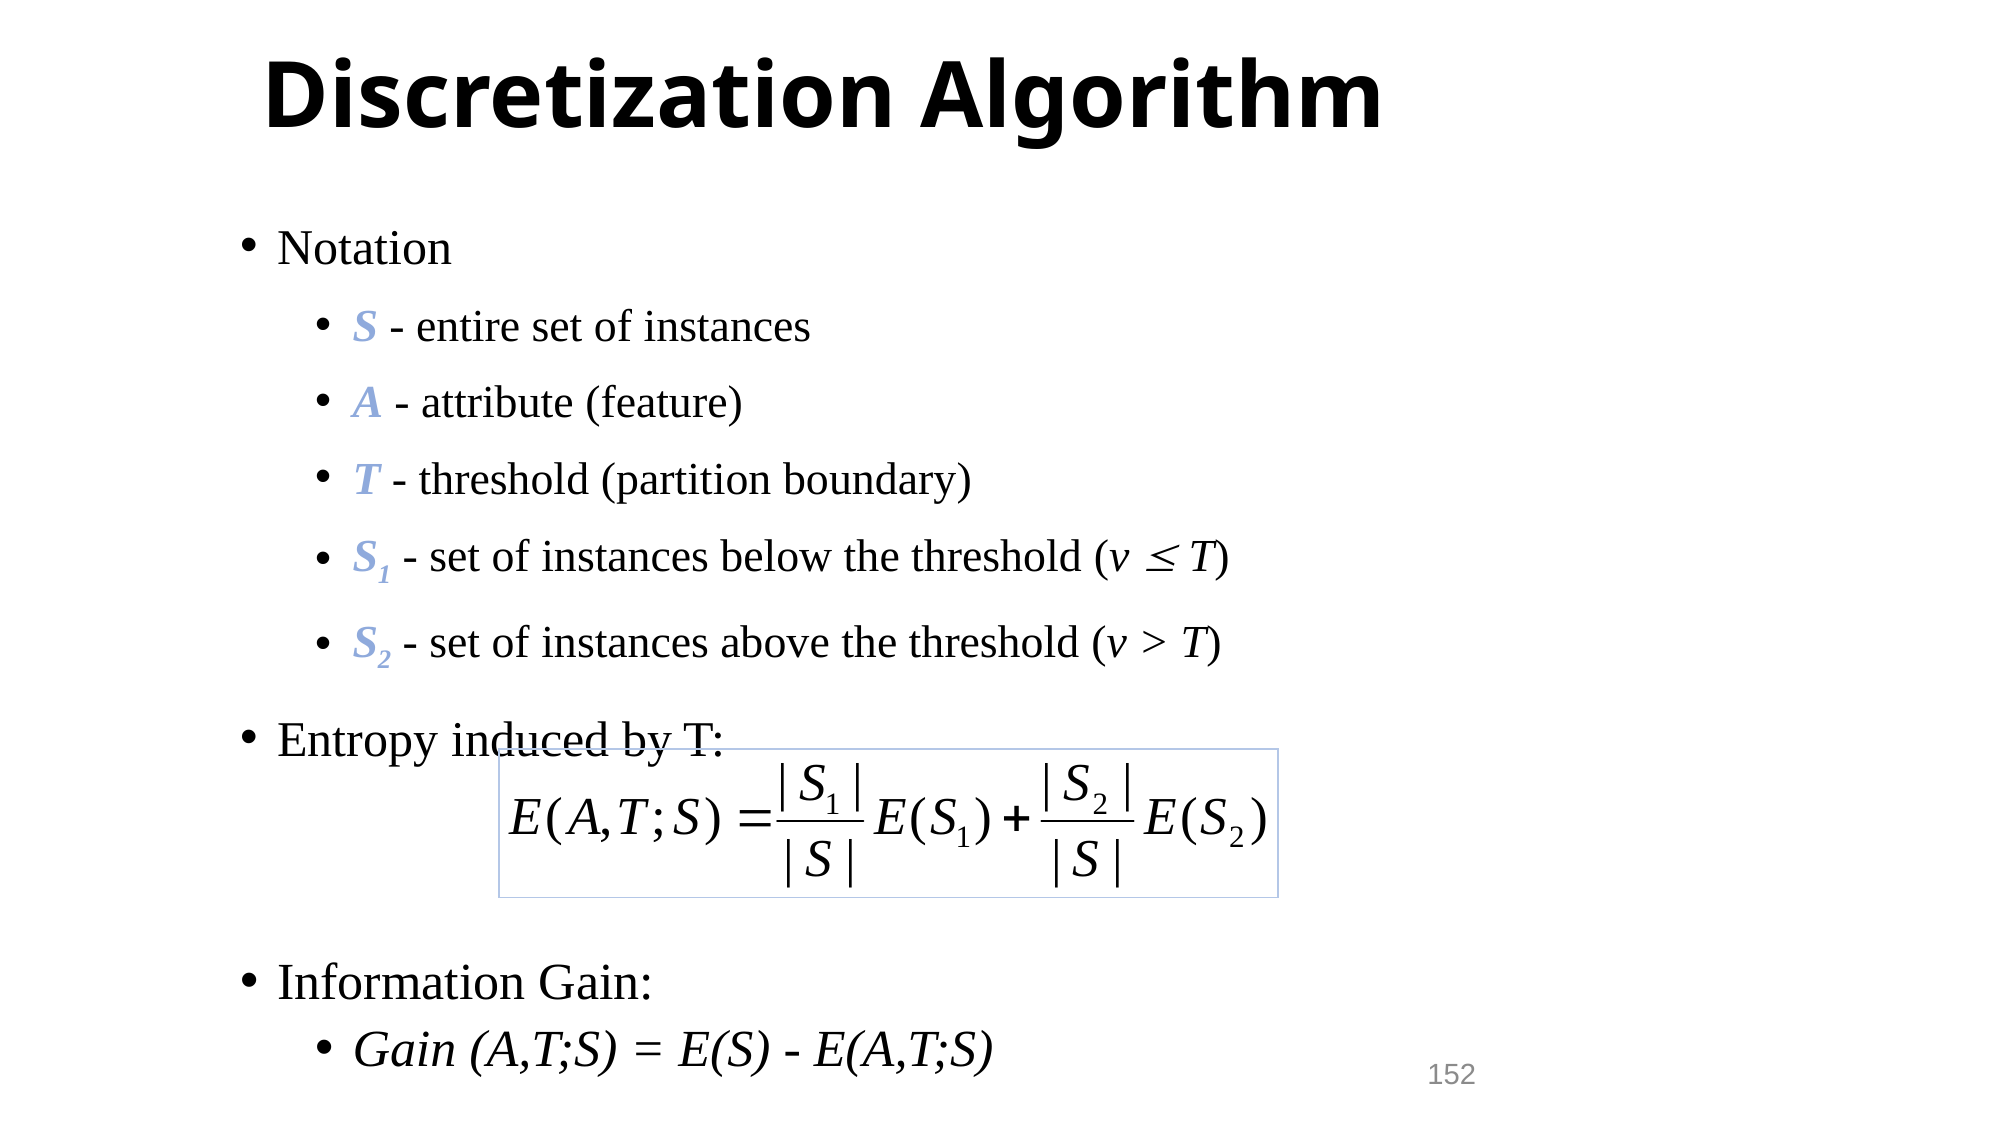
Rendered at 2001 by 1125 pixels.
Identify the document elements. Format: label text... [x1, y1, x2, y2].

list Notation S - entire set of instances A - attribute (feature) T - threshold (partition boundary) S1 - set of instances below the threshold (v  T) S2 - set of instances above the threshold (v > T) Entropy induced by T: Information Gain: Gain (A,T;S) = E(S) - E(A,T;S) [225, 194, 1597, 1093]
slide_number 152 [1412, 1042, 1863, 1103]
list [499, 749, 1278, 897]
title Discretization Algorithm [246, 24, 1597, 170]
